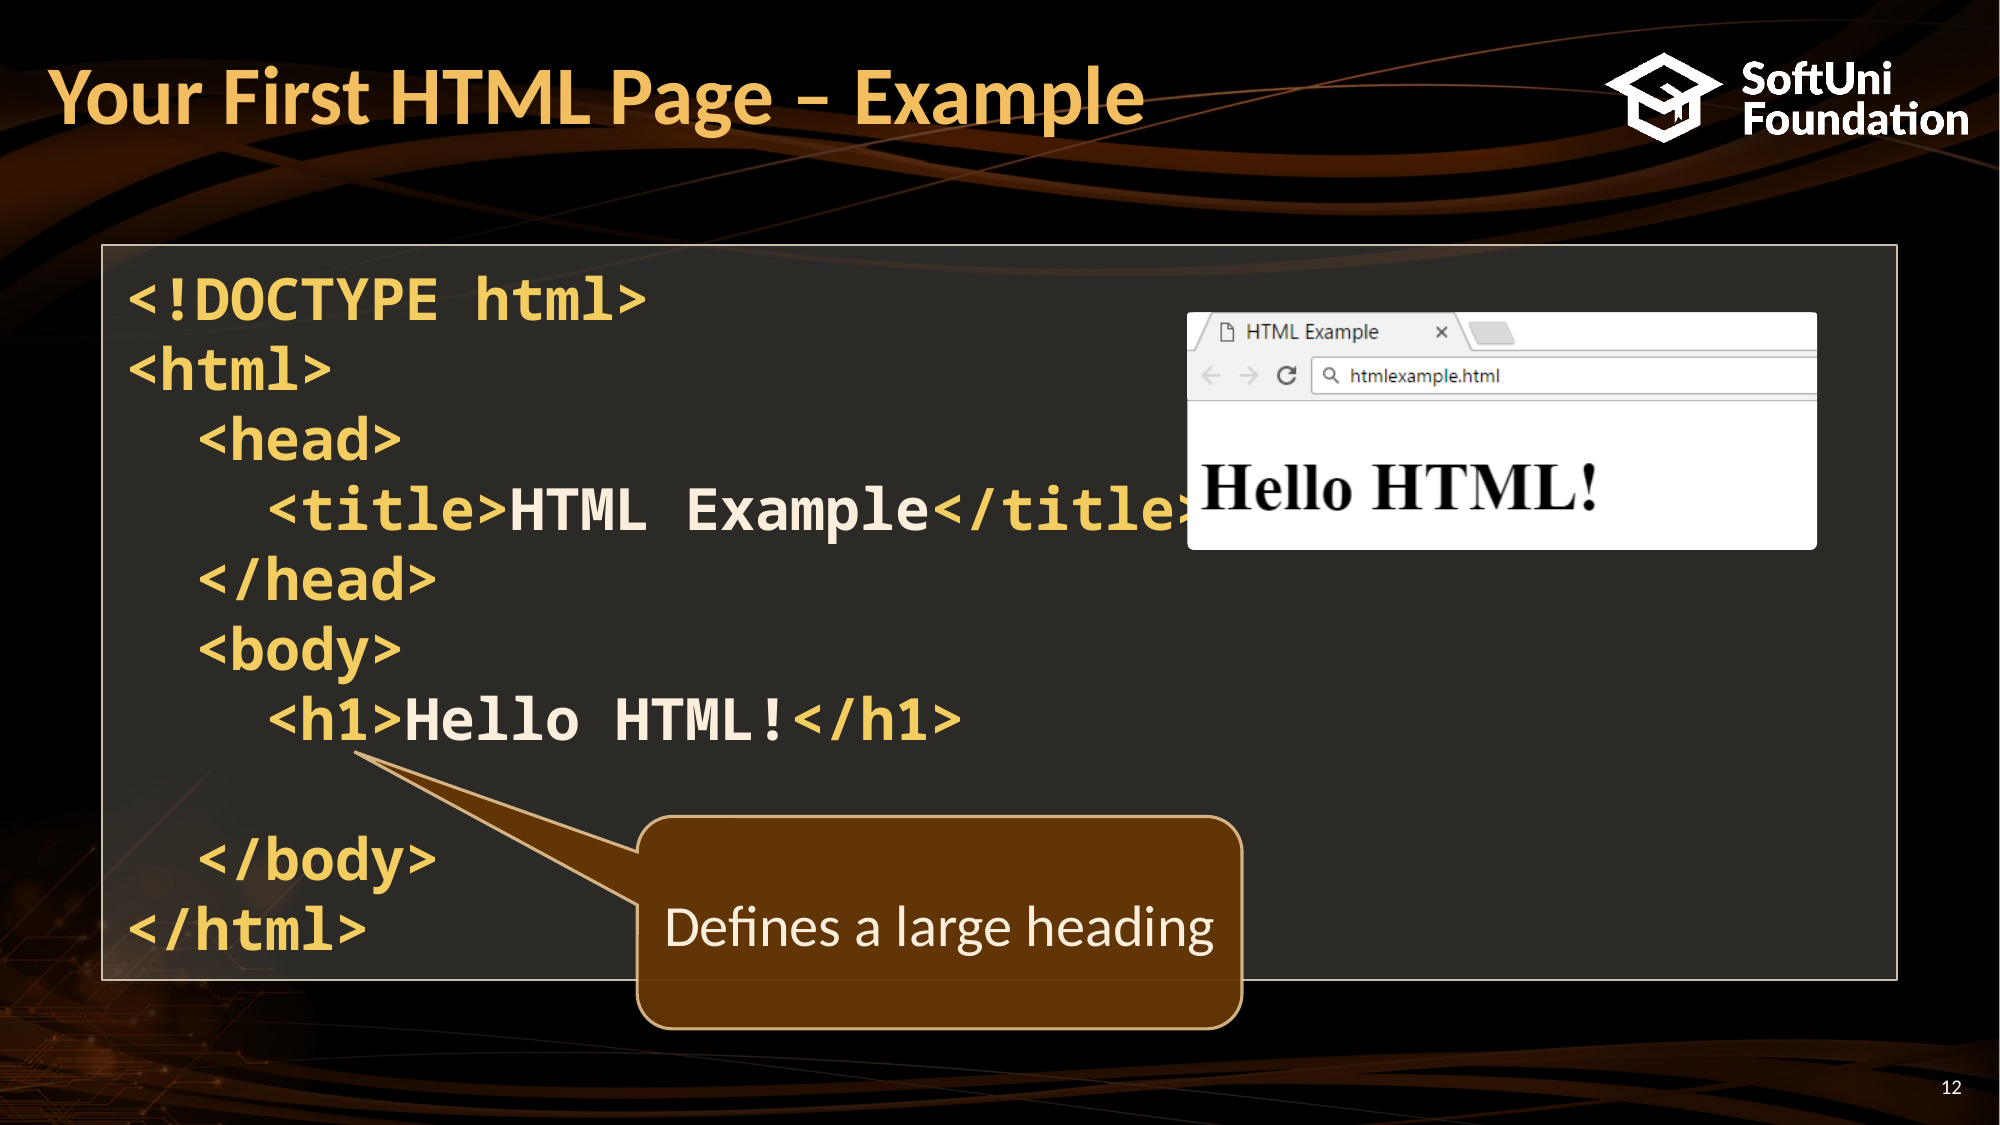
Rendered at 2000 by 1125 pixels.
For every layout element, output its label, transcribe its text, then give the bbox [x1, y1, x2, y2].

picture [0, 0, 2000, 1125]
text_box Defines a large heading [353, 750, 1244, 1030]
title Your First HTML Page – Example [30, 6, 1602, 189]
text_box <!DOCTYPE html> <html> <head> <title>HTML Example</title> </head> <body> <h1>Hello HTML!</h1> </body> </html> [102, 244, 1898, 981]
slide_number 12 [1897, 1070, 1968, 1103]
